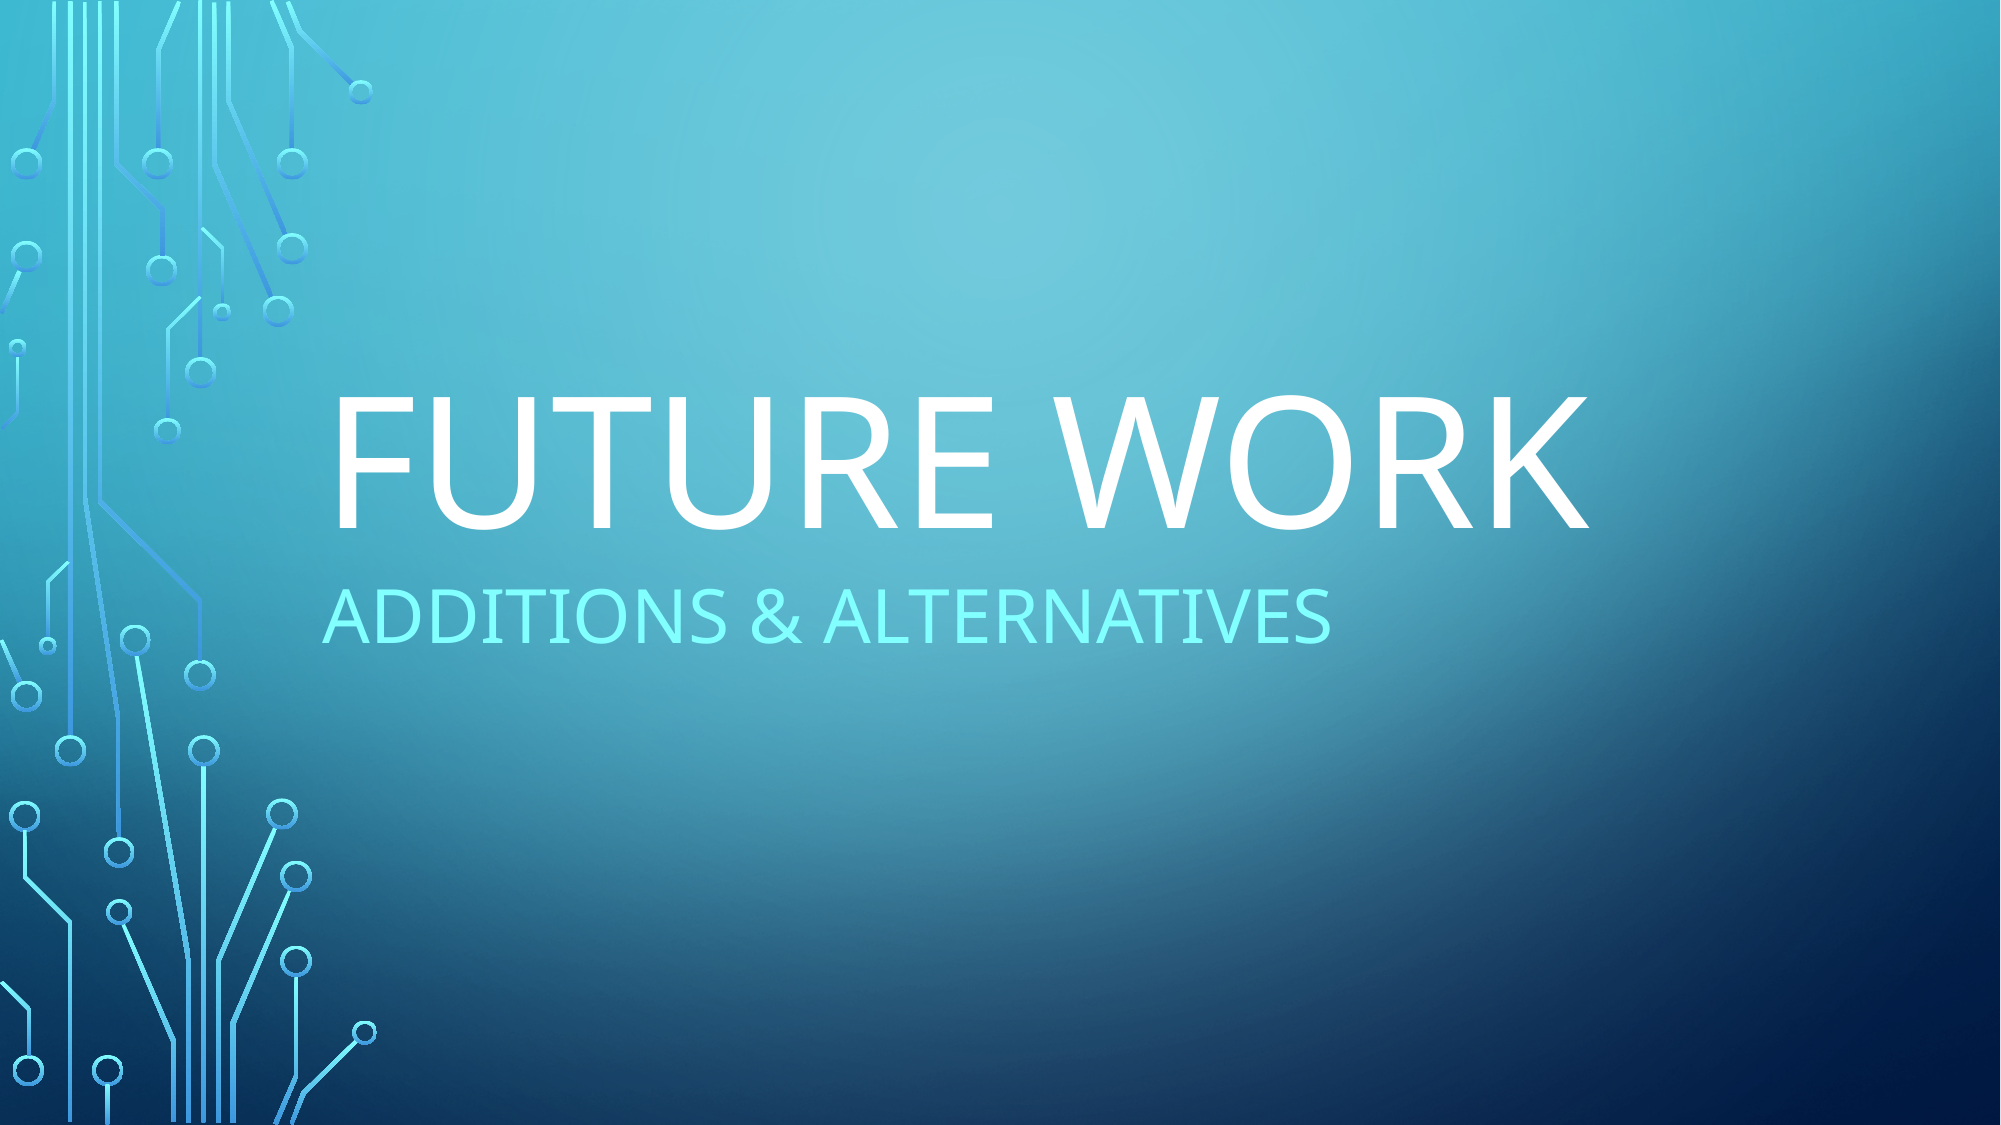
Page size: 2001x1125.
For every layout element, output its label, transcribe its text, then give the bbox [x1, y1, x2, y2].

title Future Work [307, 184, 1949, 576]
subtitle Additions & Alternatives [307, 543, 1750, 816]
